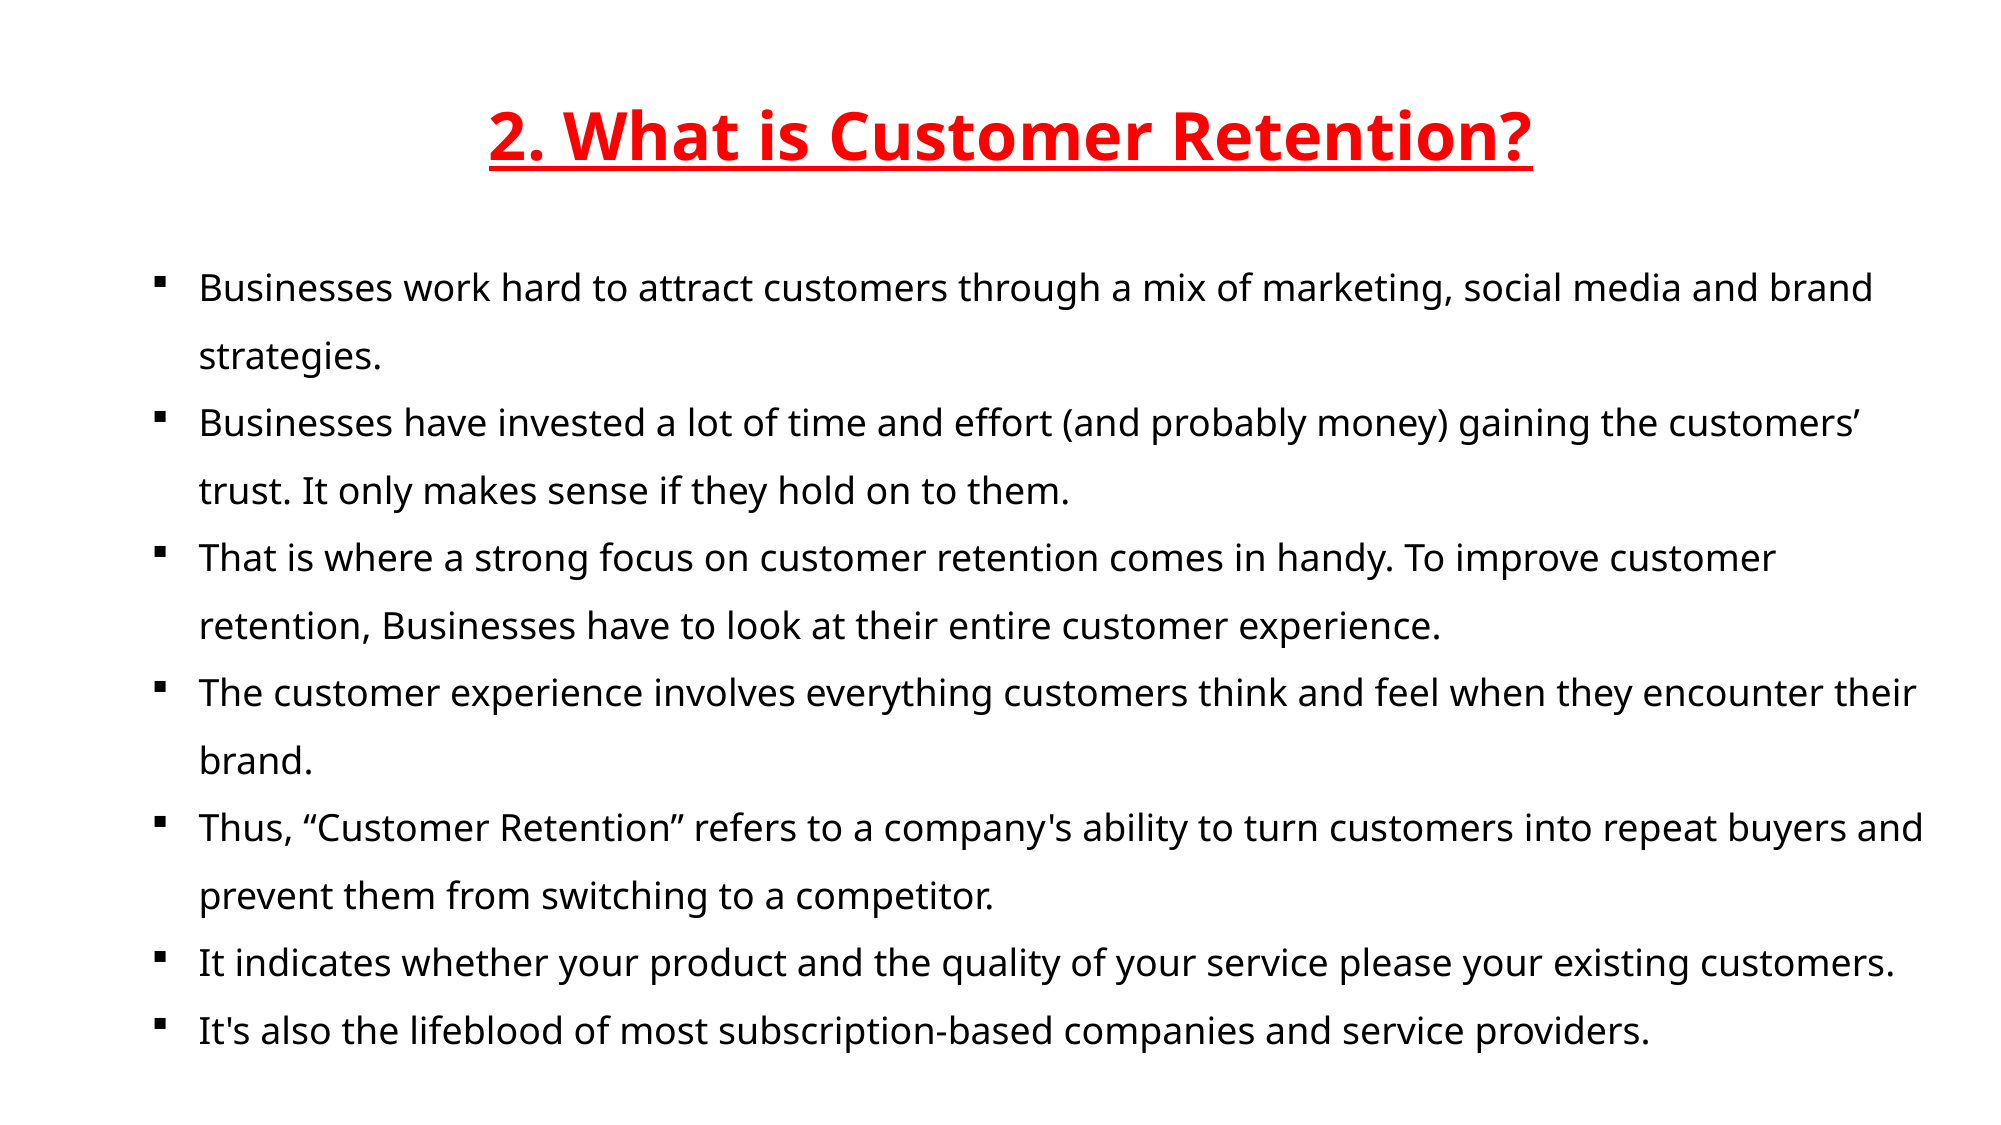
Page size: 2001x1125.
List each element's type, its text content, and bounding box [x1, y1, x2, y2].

text_box 2. What is Customer Retention? Businesses work hard to attract customers through a mix of marketing, social media and brand strategies. Businesses have invested a lot of time and effort (and probably money) gaining the customers’ trust. It only makes sense if they hold on to them. That is where a strong focus on customer retention comes in handy. To improve customer retention, Businesses have to look at their entire customer experience. The customer experience involves everything customers think and feel when they encounter their brand. Thus, “Customer Retention” refers to a company's ability to turn customers into repeat buyers and prevent them from switching to a competitor. It indicates whether your product and the quality of your service please your existing customers. It's also the lifeblood of most subscription-based companies and service providers. [61, 46, 1960, 1059]
